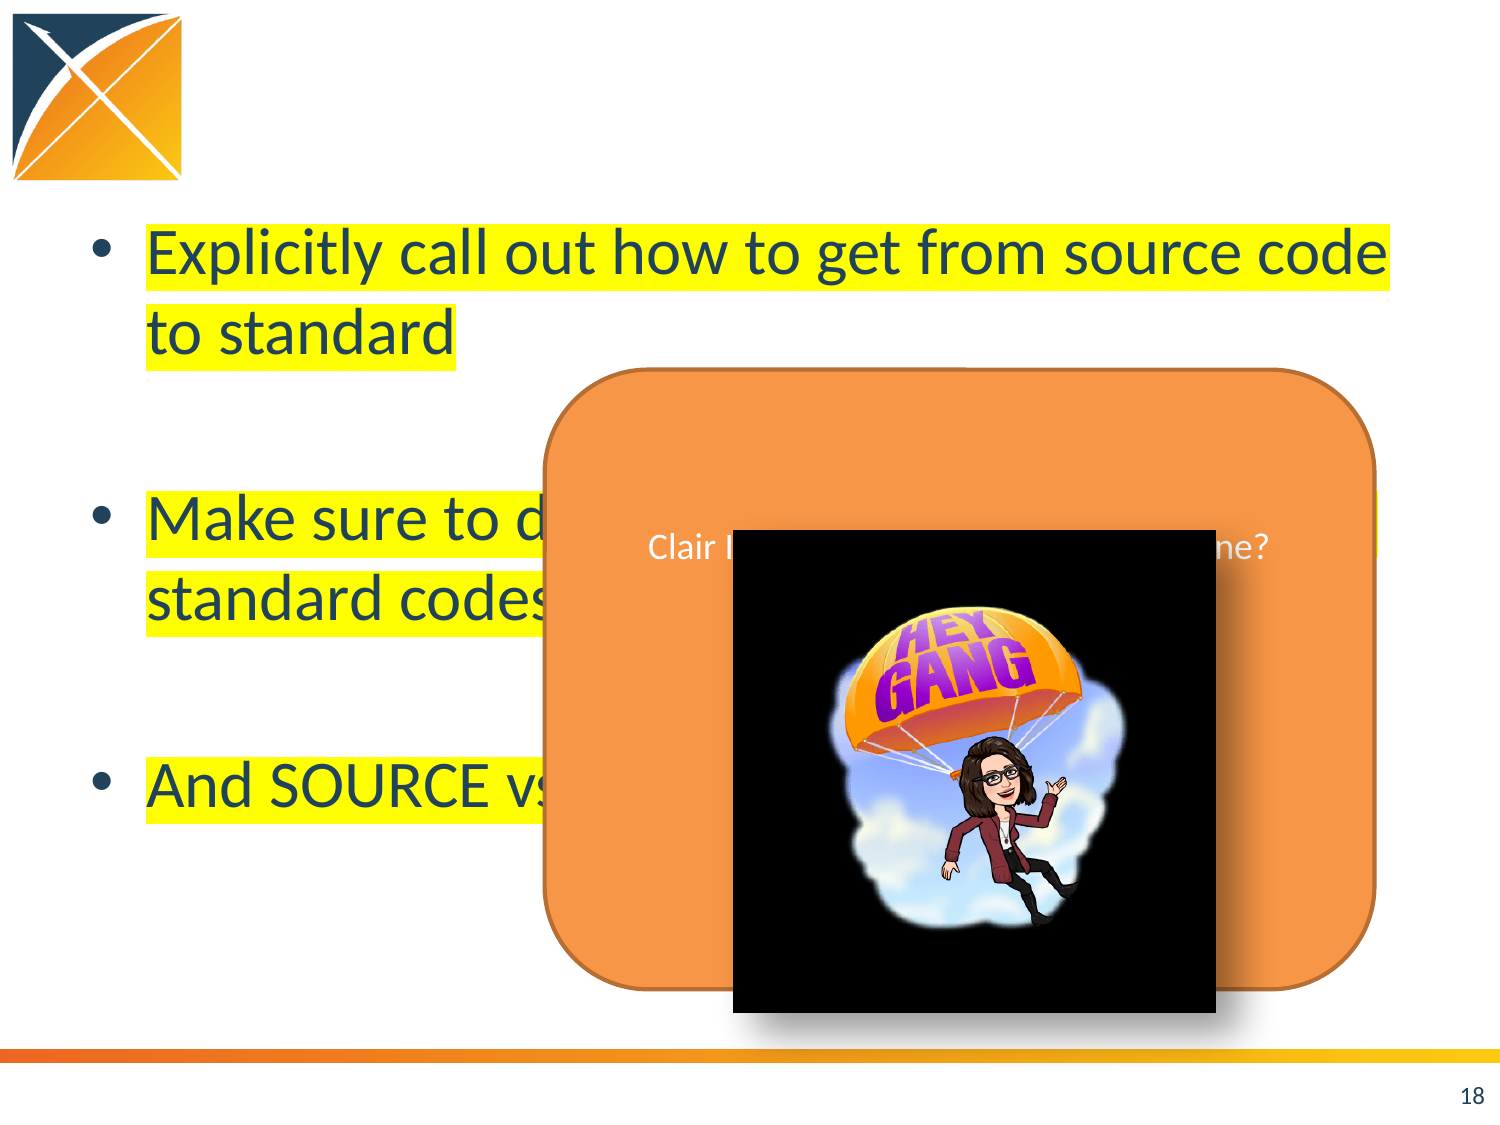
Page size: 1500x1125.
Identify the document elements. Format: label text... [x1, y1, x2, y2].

slide_number 18 [1149, 1065, 1500, 1125]
text_box Clair I think you wanted to own this one? [542, 367, 1377, 992]
picture [805, 602, 1144, 940]
list Explicitly call out how to get from source code to standard Make sure to drive home that we need to use standard codes for analysis And SOURCE vs STANDARD [75, 200, 1425, 1005]
picture [0, 0, 206, 200]
